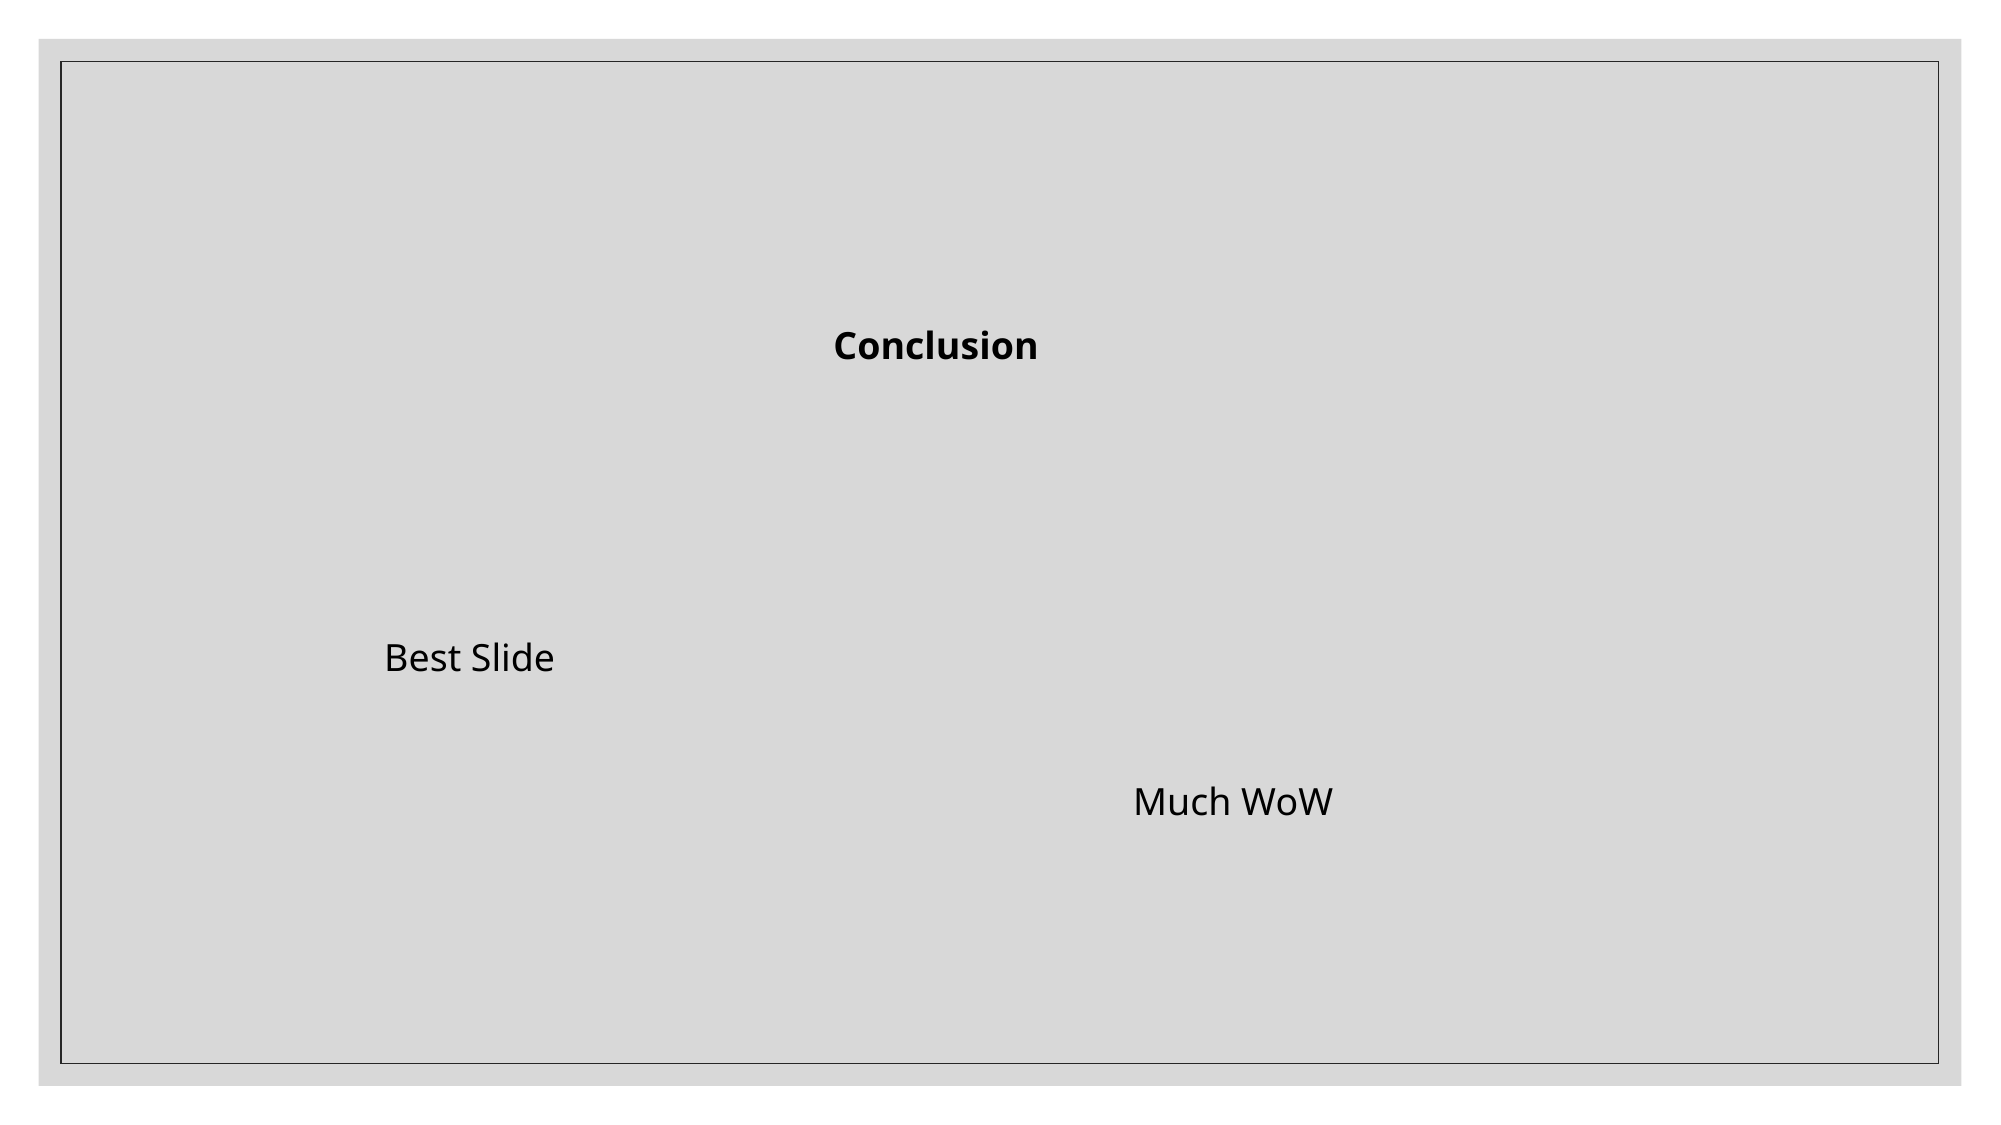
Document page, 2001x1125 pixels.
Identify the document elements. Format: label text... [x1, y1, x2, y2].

text_box Much WoW [1118, 770, 1442, 831]
text_box Best Slide [369, 626, 693, 687]
text_box Conclusion [818, 314, 1071, 375]
